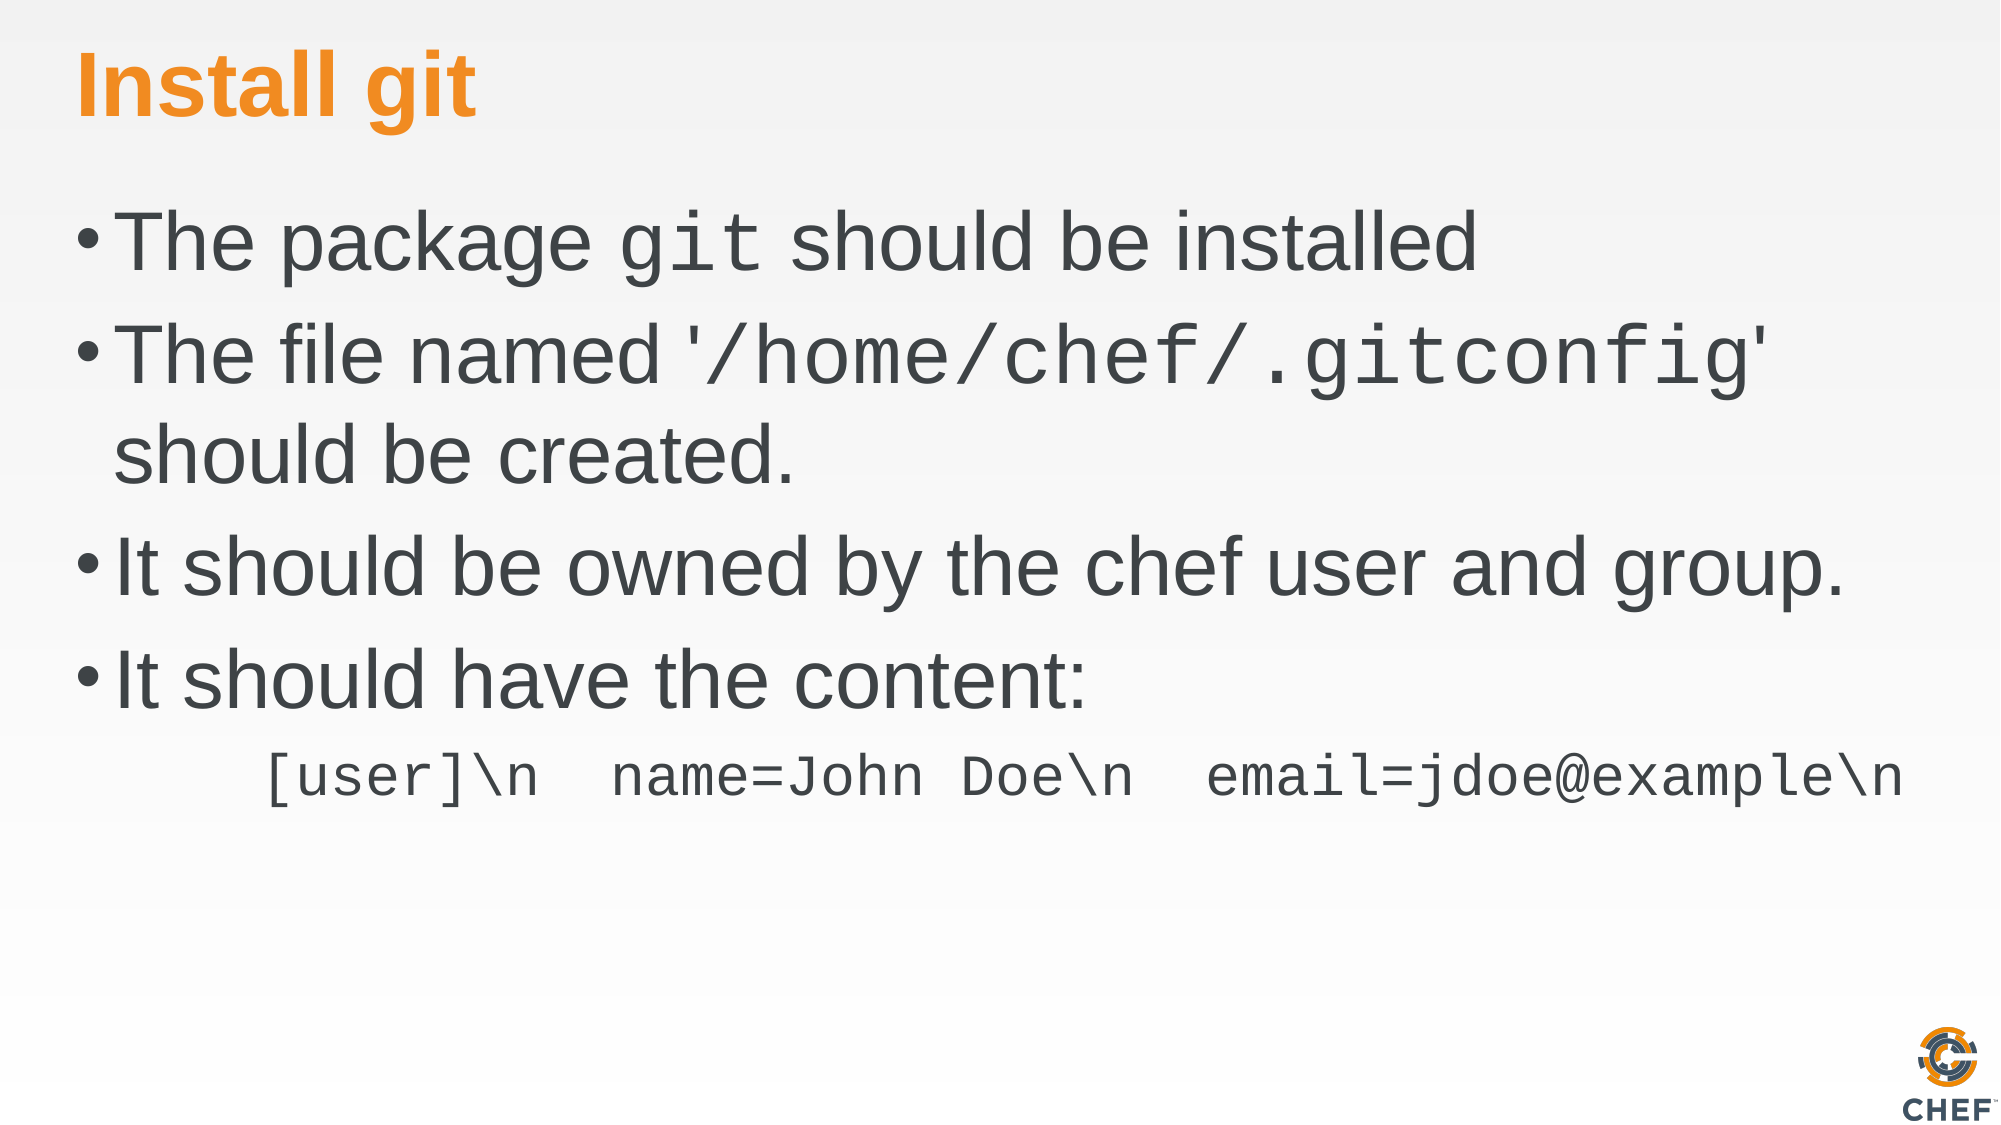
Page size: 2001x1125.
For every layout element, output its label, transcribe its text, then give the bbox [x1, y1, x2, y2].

title Install git [75, 37, 1913, 140]
list The package git should be installed The file named '/home/chef/.gitconfig' should be created. It should be owned by the chef user and group. It should have the content: [user]\n name=John Doe\n email=jdoe@example\n [75, 187, 1913, 1050]
picture [1903, 1027, 1998, 1121]
